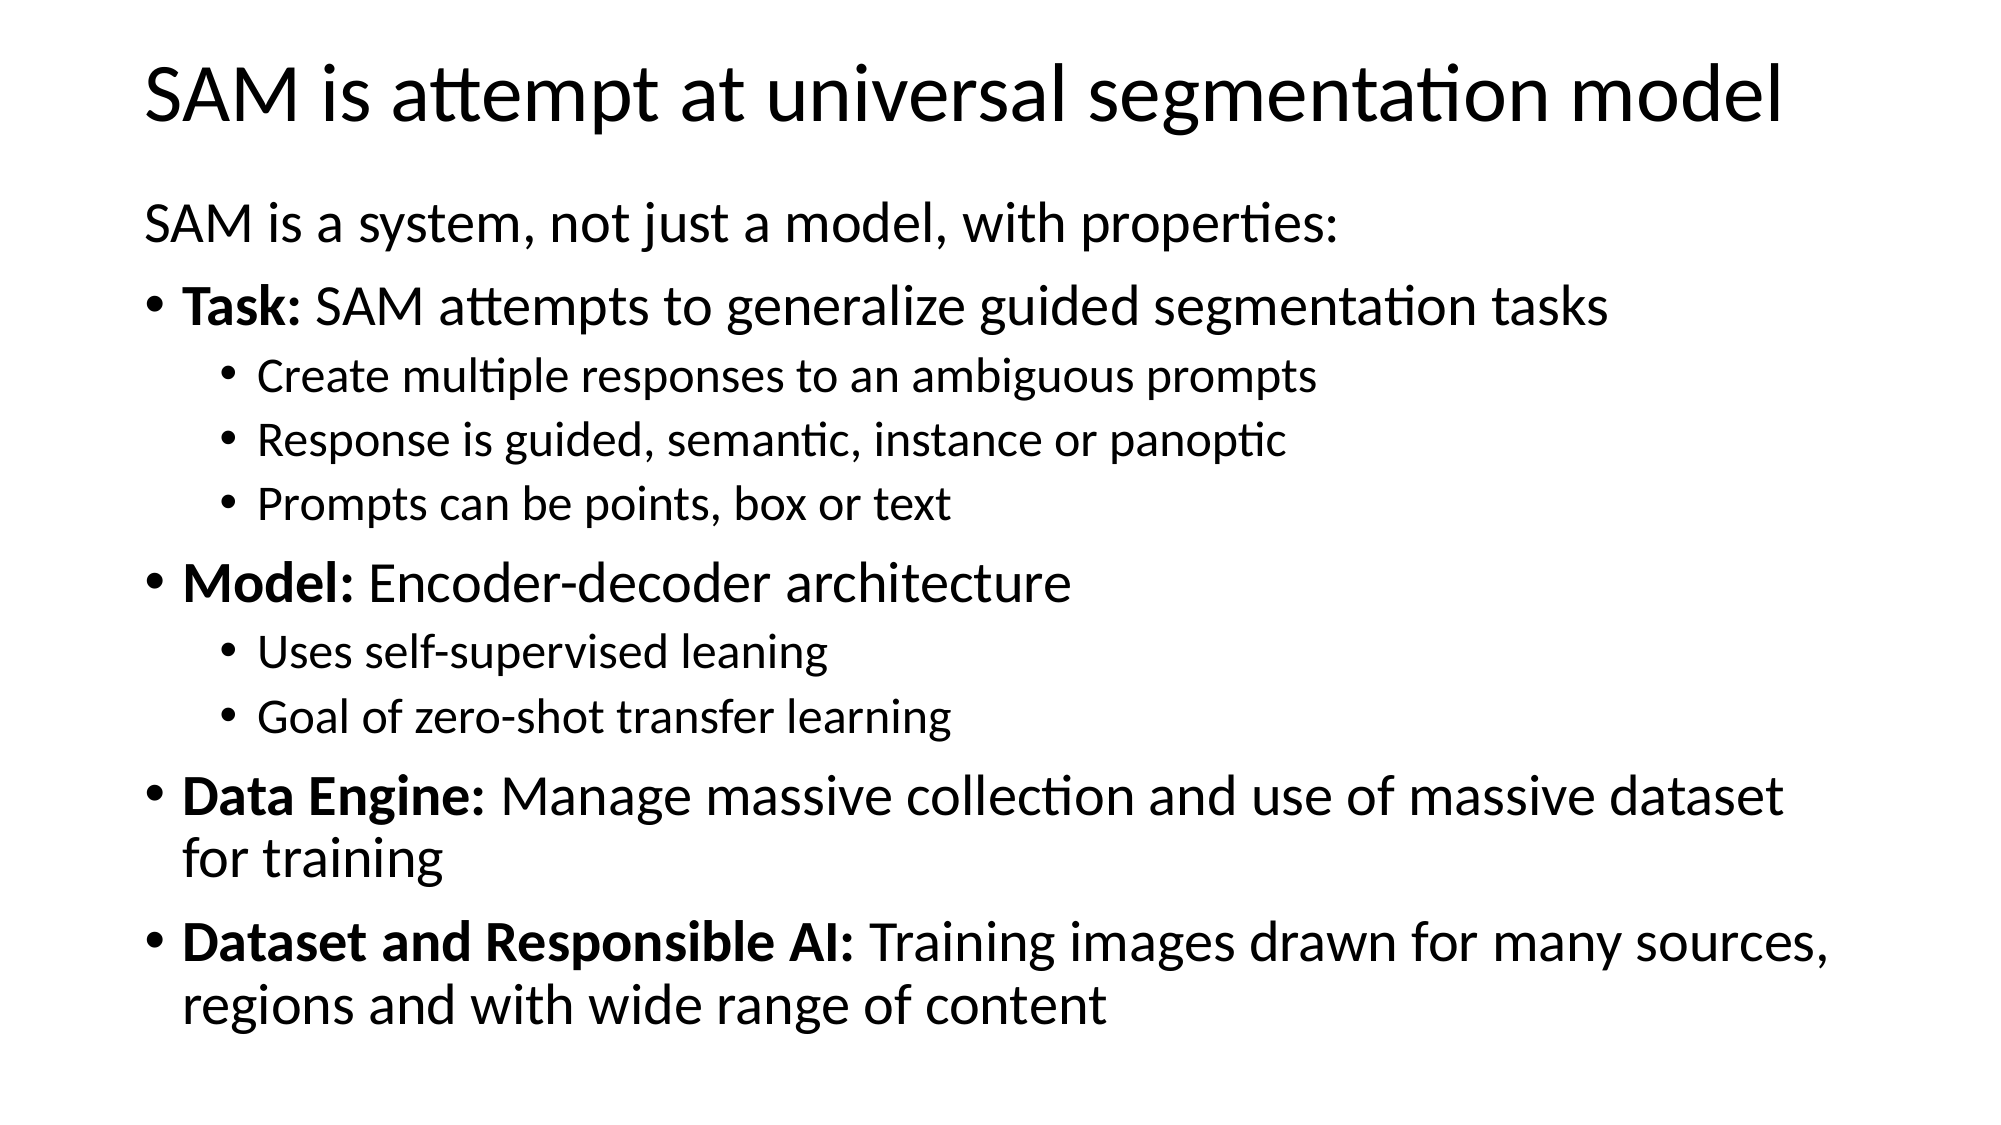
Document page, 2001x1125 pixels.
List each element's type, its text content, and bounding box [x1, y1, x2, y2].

list SAM is a system, not just a model, with properties: Task: SAM attempts to generalize guided segmentation tasks Create multiple responses to an ambiguous prompts Response is guided, semantic, instance or panoptic Prompts can be points, box or text Model: Encoder-decoder architecture Uses self-supervised leaning Goal of zero-shot transfer learning Data Engine: Manage massive collection and use of massive dataset for training Dataset and Responsible AI: Training images drawn for many sources, regions and with wide range of content [129, 184, 1855, 1102]
title SAM is attempt at universal segmentation model [129, 22, 1855, 166]
